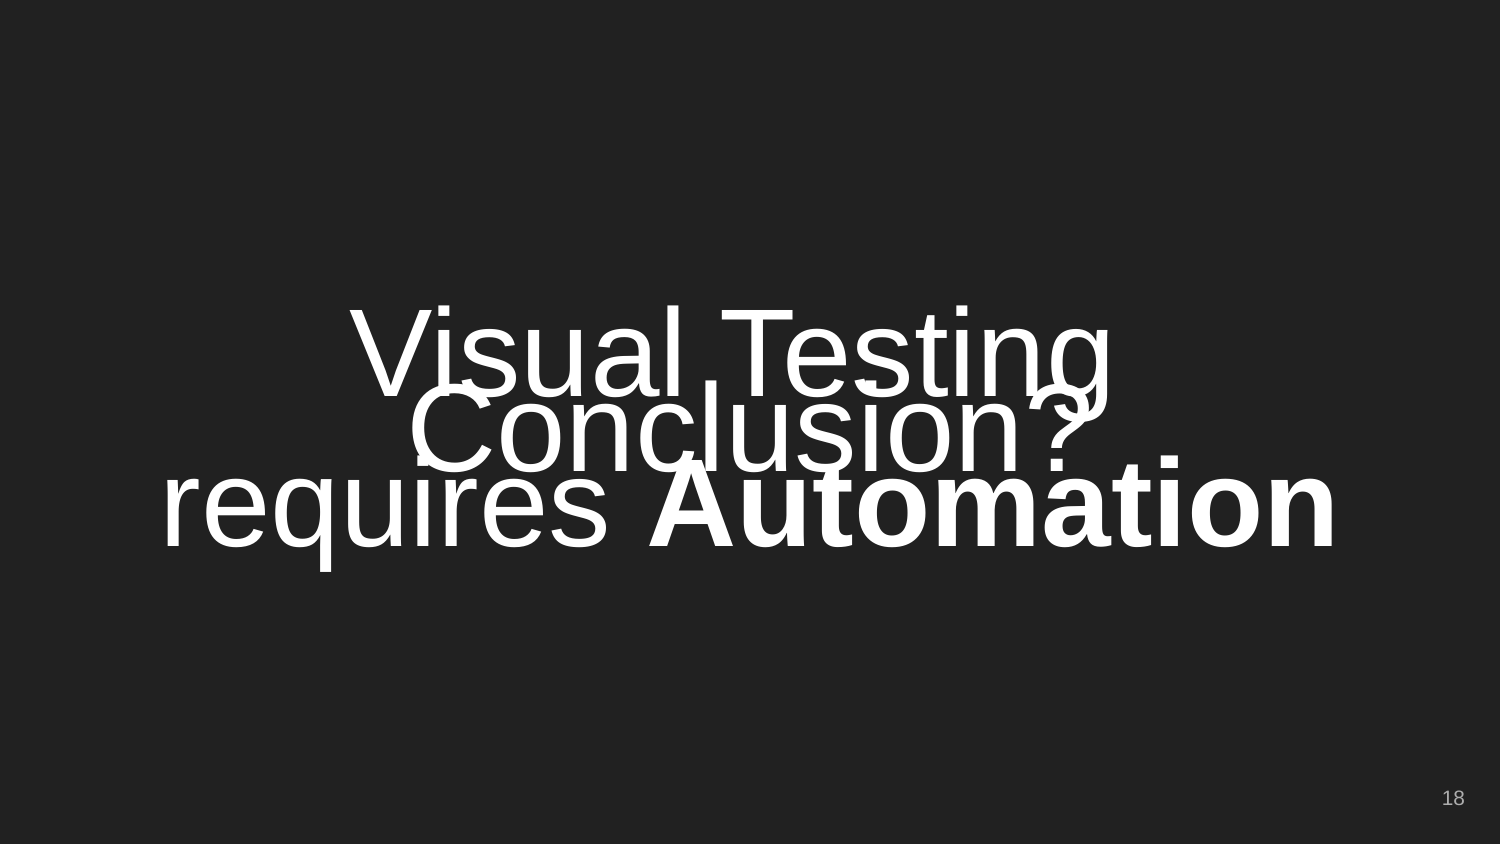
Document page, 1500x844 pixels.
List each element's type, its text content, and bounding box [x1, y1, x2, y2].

title Visual Testing requires Automation [51, 256, 390, 587]
text_box Conclusion? [390, 175, 1110, 668]
slide_number ‹#› [1389, 764, 1480, 830]
title Visual Testing requires Automation [1110, 256, 1449, 587]
